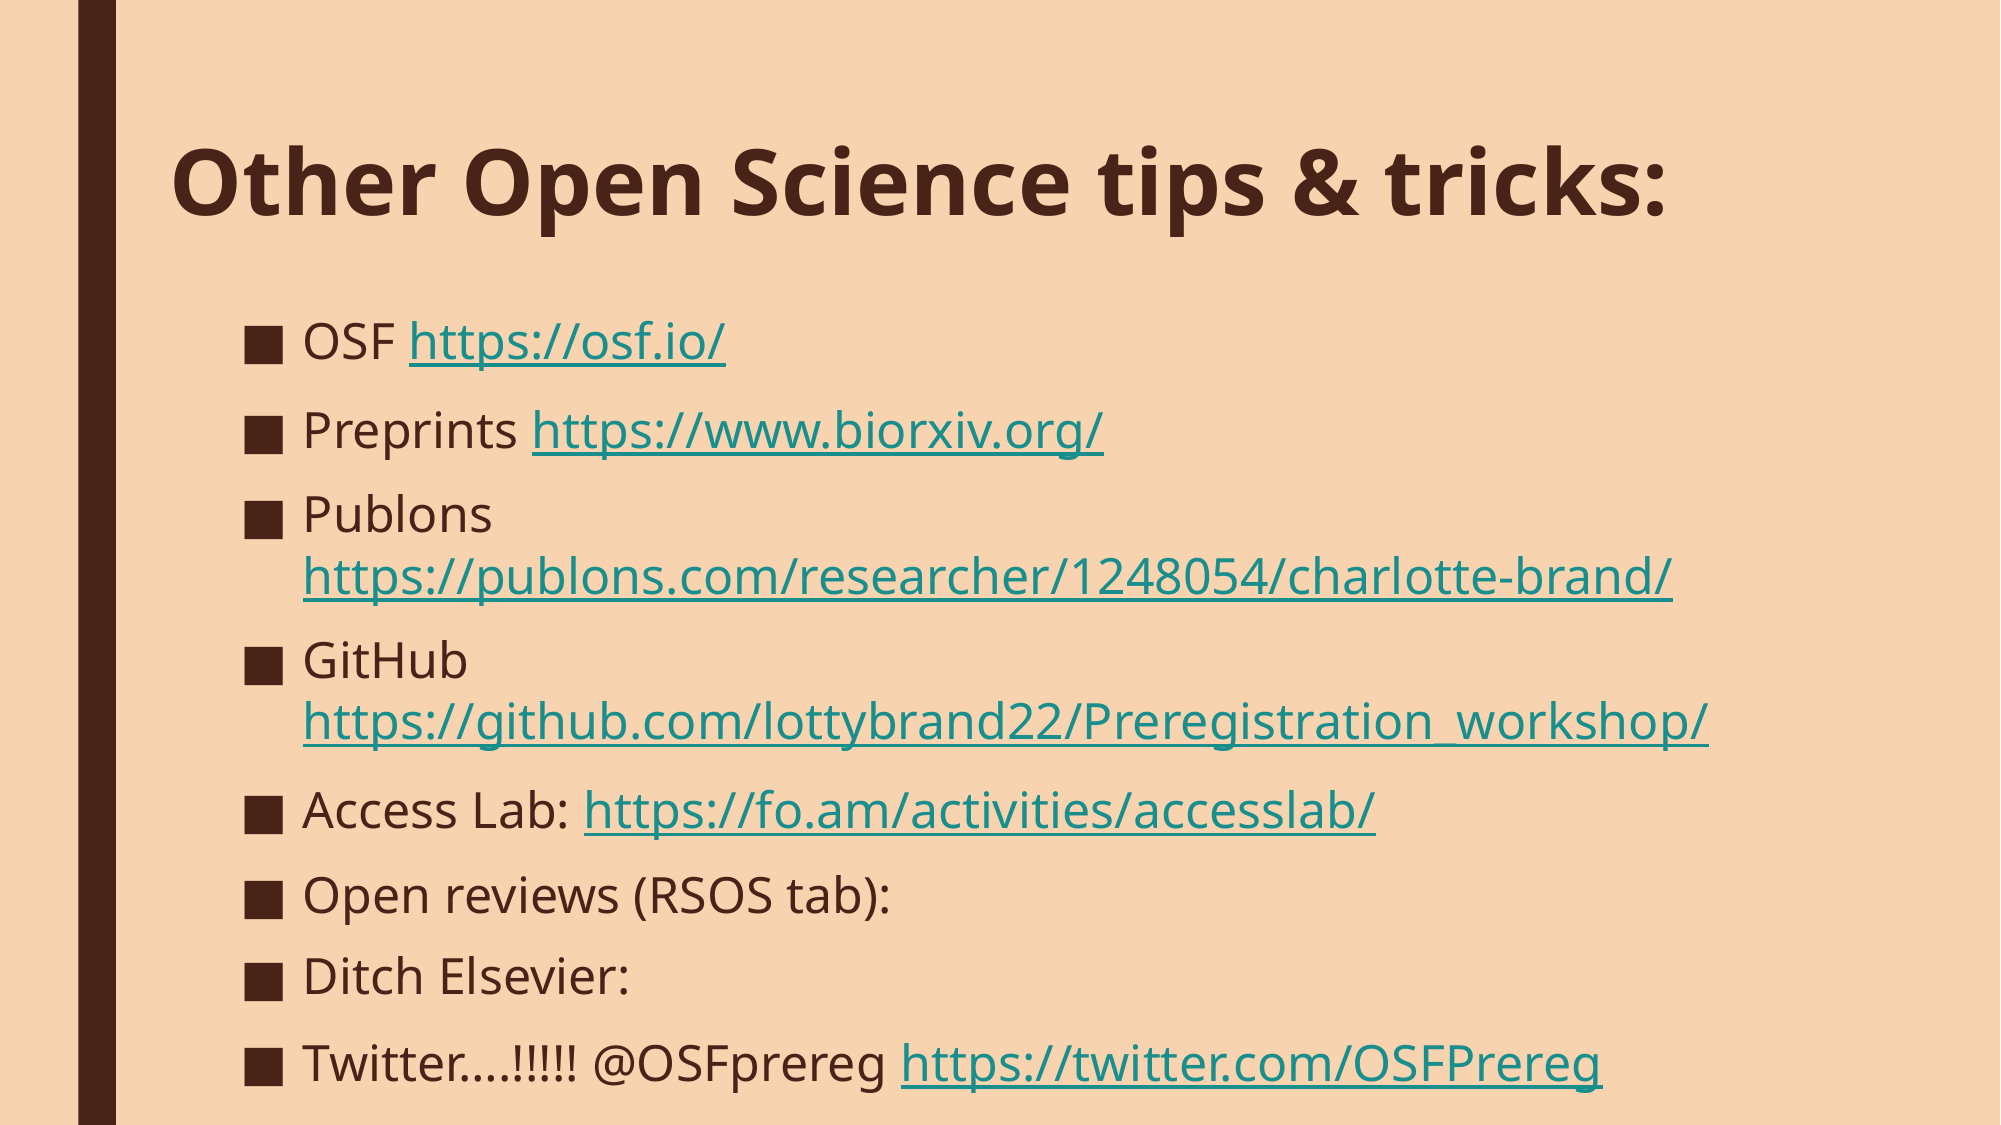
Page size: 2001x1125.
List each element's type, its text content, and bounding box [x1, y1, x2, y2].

list OSF https://osf.io/ Preprints https://www.biorxiv.org/ Publons https://publons.com/researcher/1248054/charlotte-brand/ GitHub https://github.com/lottybrand22/Preregistration_workshop/ Access Lab: https://fo.am/activities/accesslab/ Open reviews (RSOS tab): Ditch Elsevier: Twitter….!!!!! @OSFprereg https://twitter.com/OSFPrereg [225, 302, 1800, 1044]
title Other Open Science tips & tricks: [154, 130, 1730, 252]
